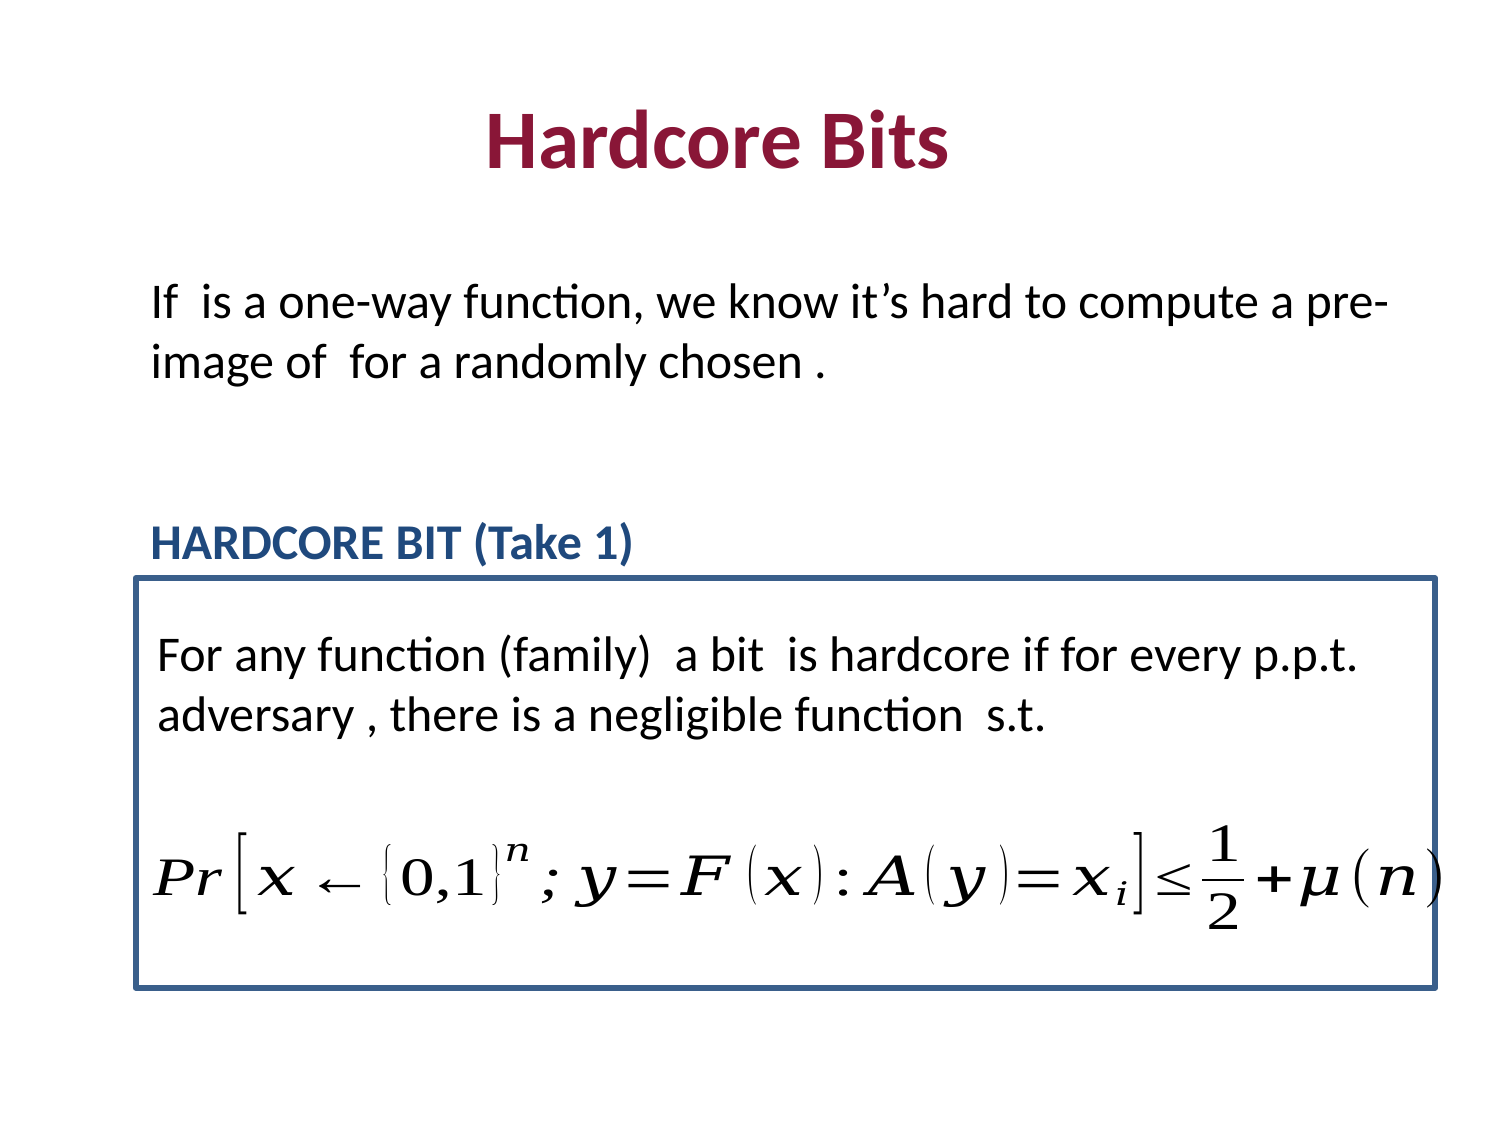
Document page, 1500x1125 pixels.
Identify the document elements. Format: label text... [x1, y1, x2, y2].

text_box [134, 576, 1437, 990]
text_box HARDCORE BIT (Take 1) [135, 501, 689, 577]
text_box Hardcore Bits [3, 78, 1433, 208]
